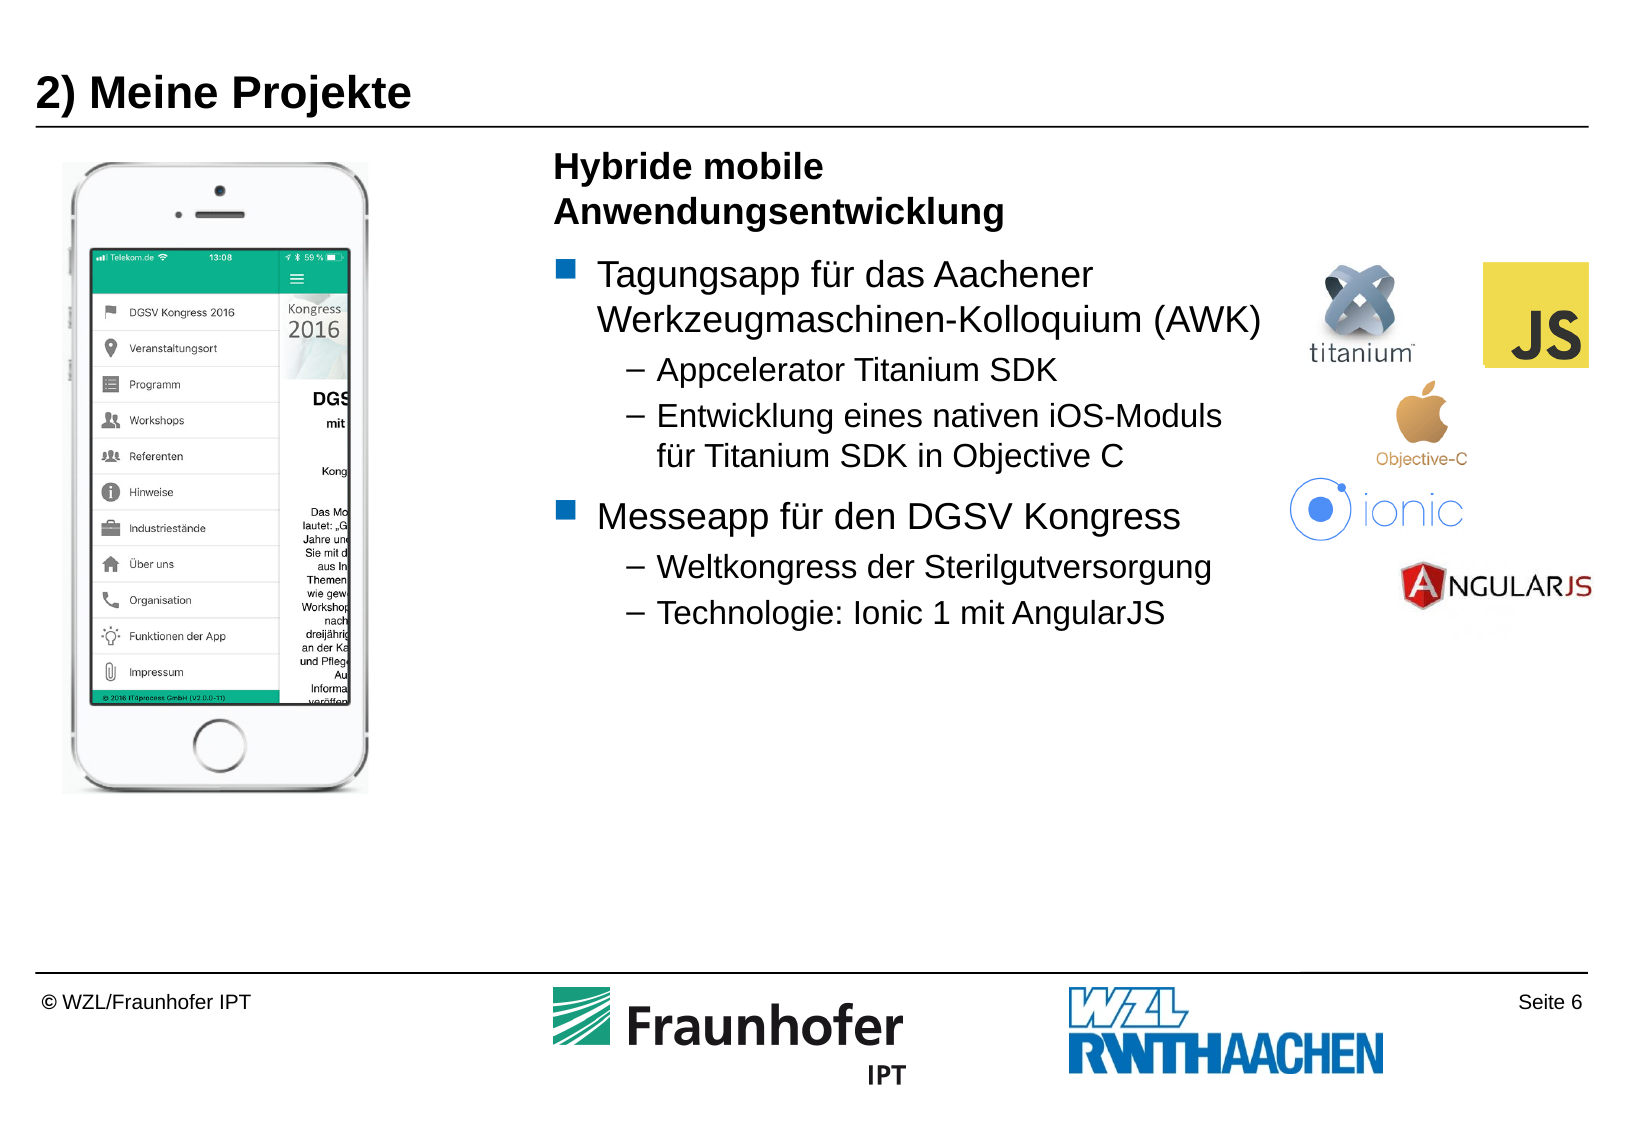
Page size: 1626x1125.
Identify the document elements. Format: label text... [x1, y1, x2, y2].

list Hybride mobile Anwendungsentwicklung Tagungsapp für das Aachener Werkzeugmaschinen-Kolloquium (AWK) Appcelerator Titanium SDK Entwicklung eines nativen iOS-Moduls für Titanium SDK in Objective C Messeapp für den DGSV Kongress Weltkongress der Sterilgutversorgung Technologie: Ionic 1 mit AngularJS [553, 141, 1300, 958]
title 2) Meine Projekte [35, 0, 1589, 118]
picture [62, 162, 370, 799]
picture [553, 987, 906, 1085]
picture [1069, 987, 1383, 1074]
picture [1287, 254, 1616, 650]
